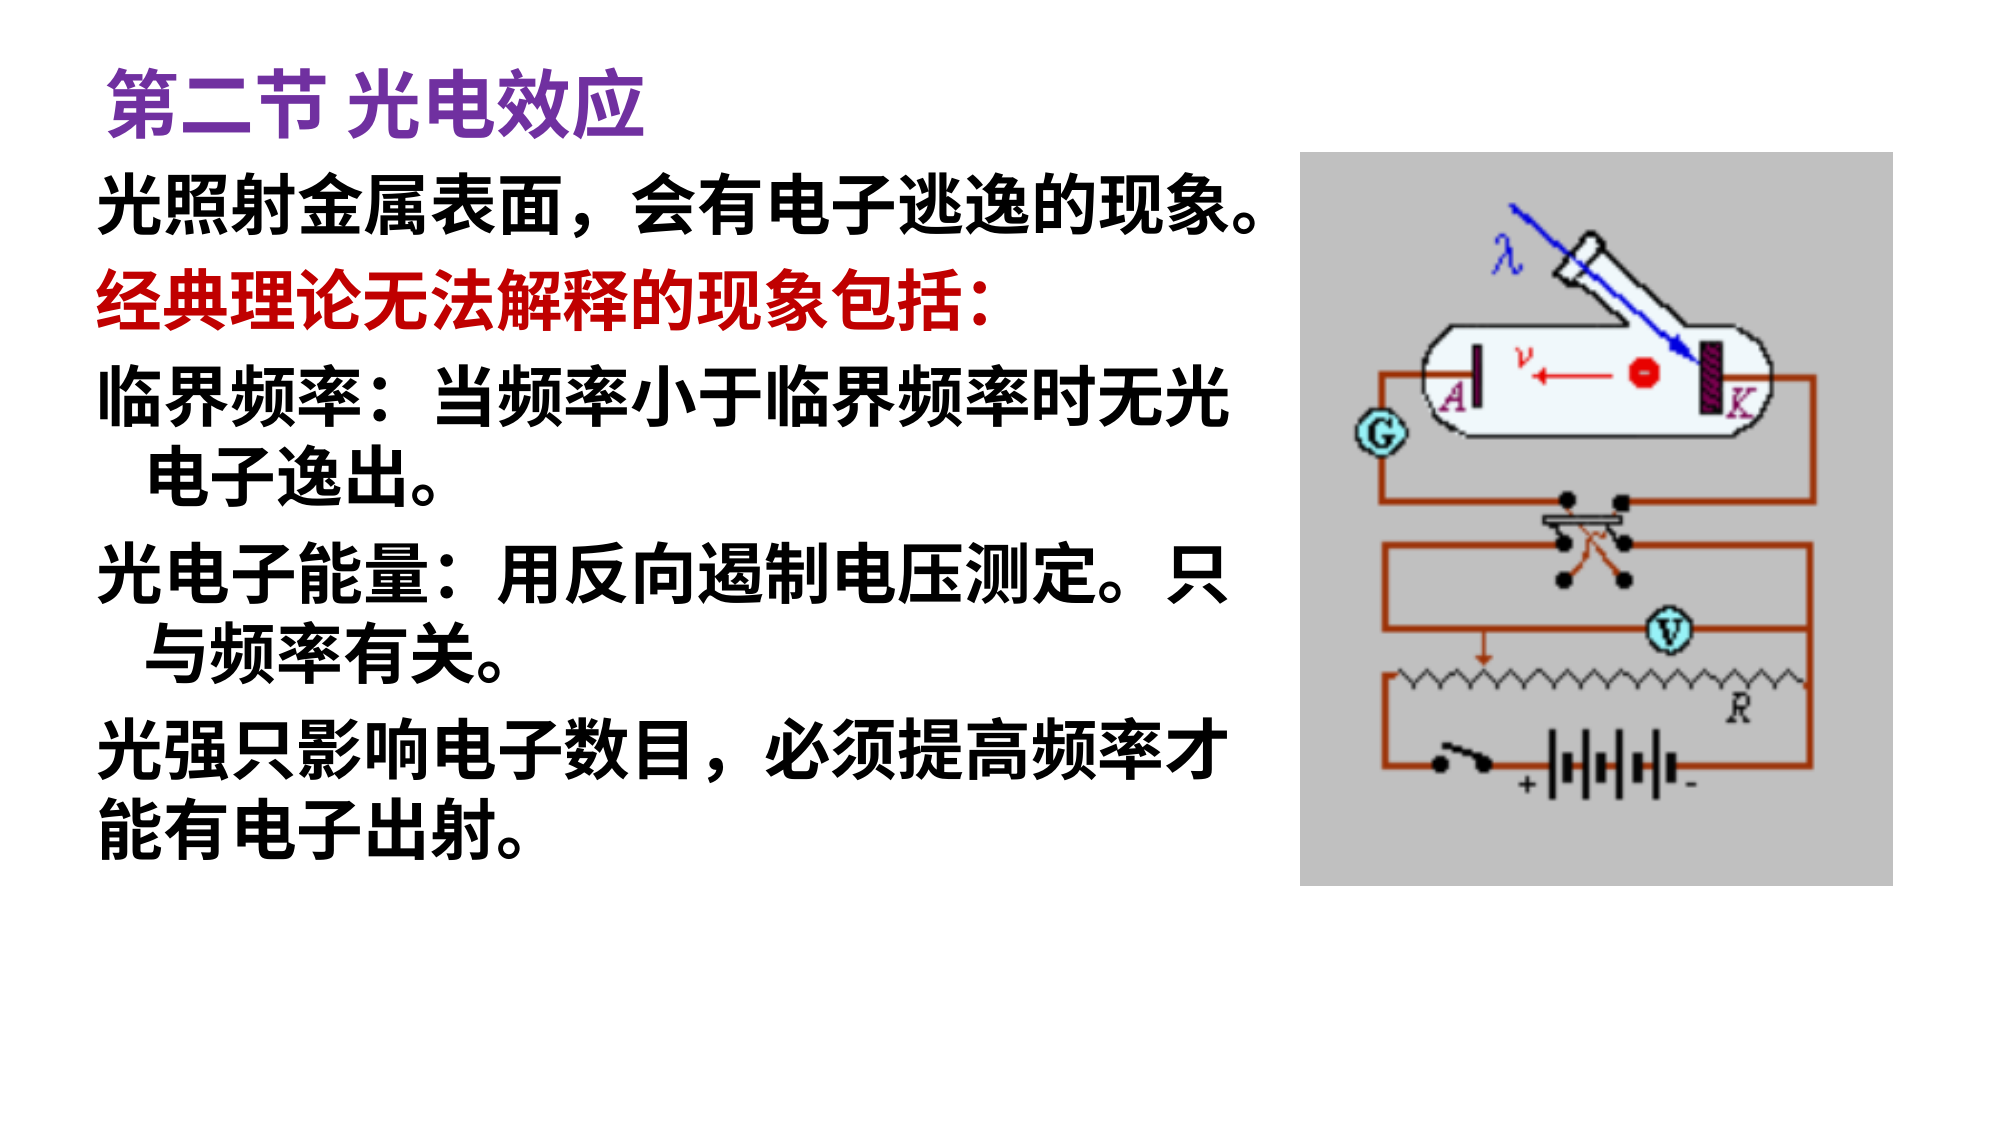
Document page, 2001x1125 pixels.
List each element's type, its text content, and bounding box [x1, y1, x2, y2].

picture [1300, 152, 1893, 886]
text_box 第二节 光电效应 [90, 49, 662, 155]
text_box 光照射金属表面，会有电子逃逸的现象。 [82, 155, 1300, 251]
text_box 光强只影响电子数目，必须提高频率才 能有电子出射。 [81, 700, 1247, 876]
text_box 光电子能量：用反向遏制电压测定。只 与频率有关。 [81, 524, 1247, 699]
text_box 经典理论无法解释的现象包括： [81, 251, 1046, 347]
text_box 临界频率：当频率小于临界频率时无光 电子逸出。 [81, 347, 1247, 523]
